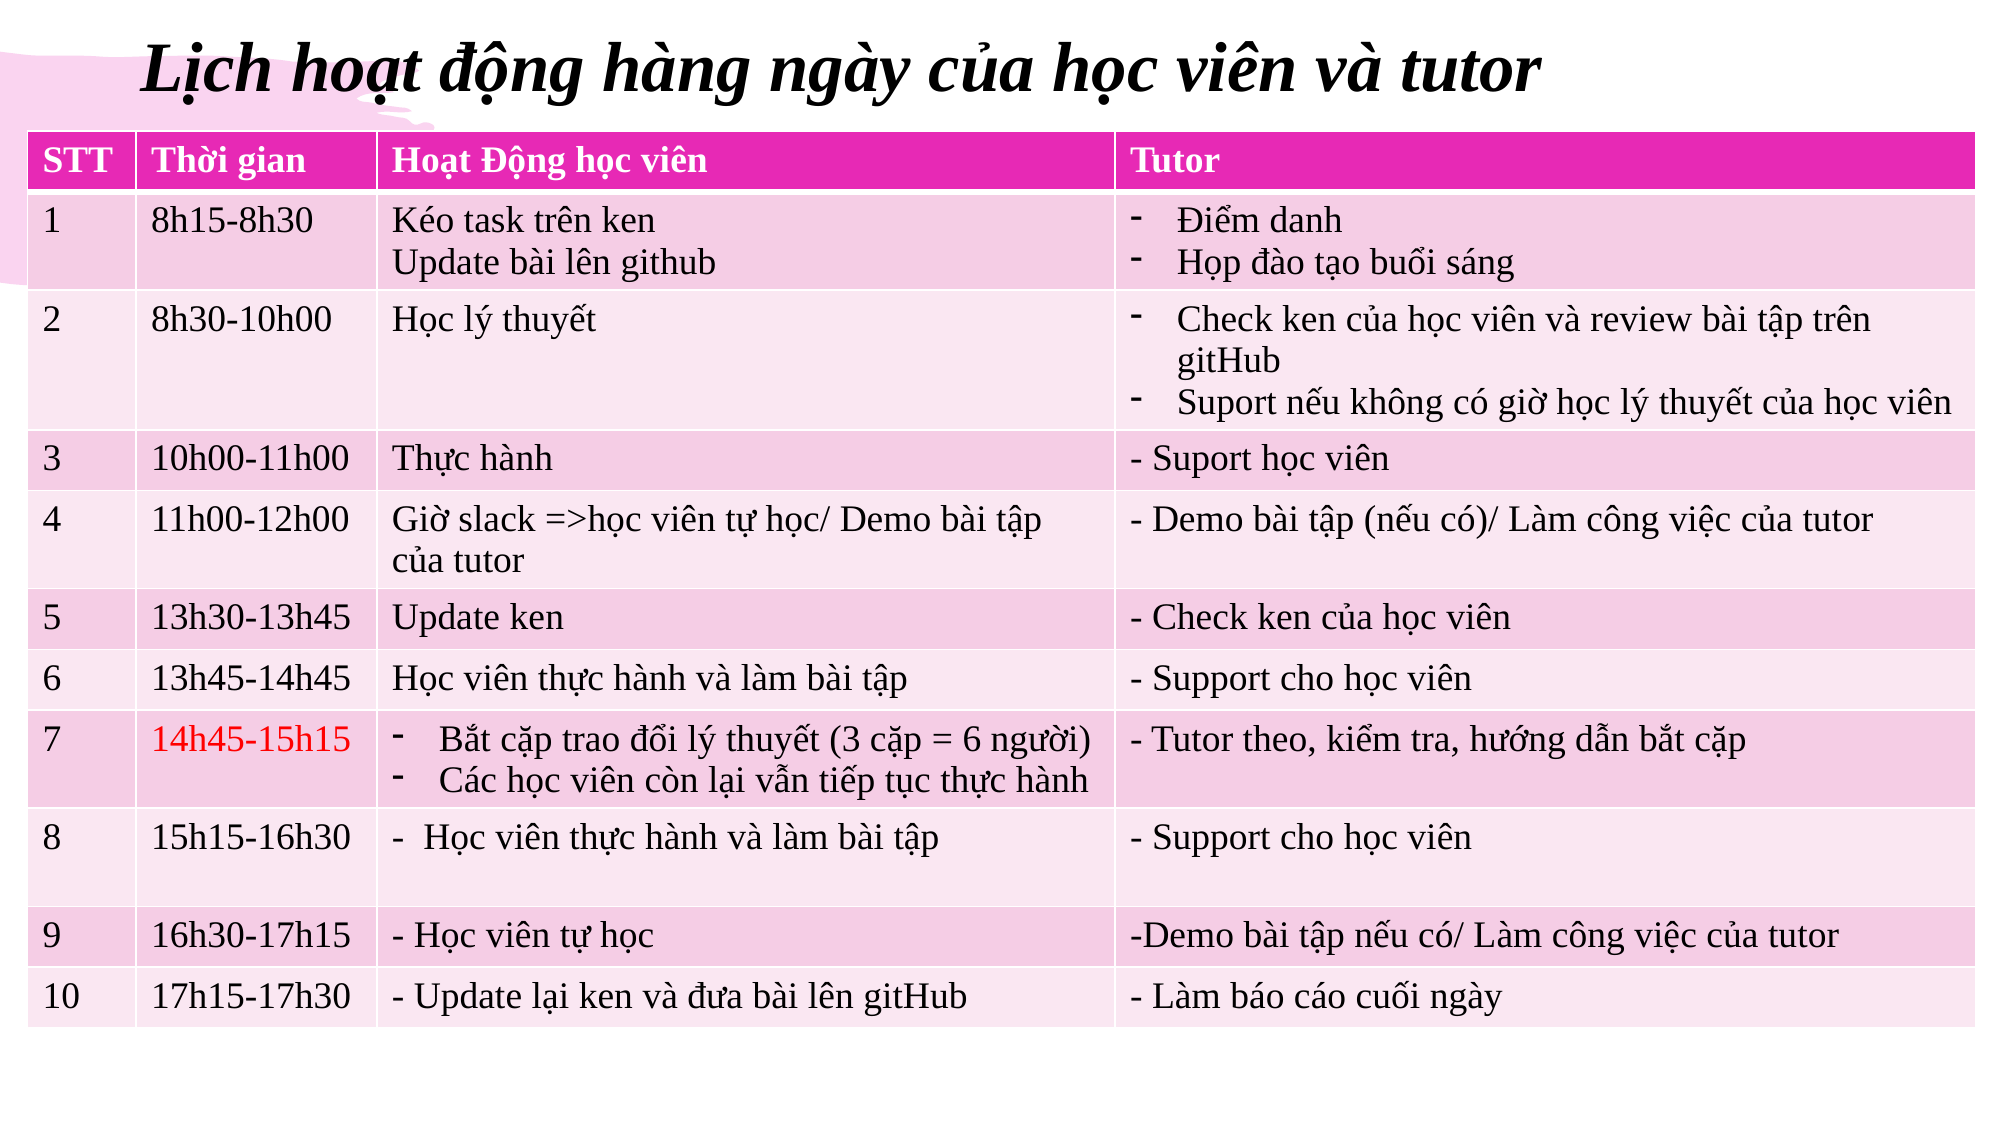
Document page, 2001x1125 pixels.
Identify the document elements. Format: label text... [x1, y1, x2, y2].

table_cell - Update lại ken và đưa bài lên gitHub [378, 968, 1114, 1027]
table_cell 11h00-12h00 [137, 491, 376, 588]
table_cell 1 [28, 195, 135, 289]
table_cell Kéo task trên ken Update bài lên github [378, 195, 1114, 289]
table_cell 14h45-15h15 [137, 711, 376, 807]
table_cell Giờ slack =>học viên tự học/ Demo bài tập của tutor [378, 491, 1114, 588]
table_cell Update ken [378, 589, 1114, 649]
table_header Hoạt Động học viên [378, 132, 1114, 189]
table_cell Bắt cặp trao đổi lý thuyết (3 cặp = 6 người) Các học viên còn lại vẫn tiếp tục thực hành [378, 711, 1114, 807]
table_cell 13h30-13h45 [137, 589, 376, 649]
table_cell - Học viên thực hành và làm bài tập [378, 809, 1114, 906]
table_cell 8 [28, 809, 135, 906]
table_header Thời gian [137, 132, 376, 189]
table_cell 16h30-17h15 [137, 907, 376, 966]
table_cell 8h30-10h00 [137, 291, 376, 429]
table_cell 10h00-11h00 [137, 431, 376, 490]
table_cell 7 [28, 711, 135, 807]
table_cell - Check ken của học viên [1116, 589, 1975, 649]
table_cell - Support cho học viên [1116, 650, 1975, 709]
table_cell Học viên thực hành và làm bài tập [378, 650, 1114, 709]
table_cell 3 [28, 431, 135, 490]
table_cell -Demo bài tập nếu có/ Làm công việc của tutor [1116, 907, 1975, 966]
table_cell 15h15-16h30 [137, 809, 376, 906]
table_cell 8h15-8h30 [137, 195, 376, 289]
title Lịch hoạt động hàng ngày của học viên và tutor [125, 22, 1851, 115]
table_header STT [28, 132, 135, 189]
table_cell 6 [28, 650, 135, 709]
table_cell 13h45-14h45 [137, 650, 376, 709]
table_header Tutor [1116, 132, 1975, 189]
table_cell - Tutor theo, kiểm tra, hướng dẫn bắt cặp [1116, 711, 1975, 807]
table_cell 10 [28, 968, 135, 1027]
table_cell - Làm báo cáo cuối ngày [1116, 968, 1975, 1027]
table_cell - Support cho học viên [1116, 809, 1975, 906]
table_cell 2 [28, 291, 135, 429]
table_cell Thực hành [378, 431, 1114, 490]
table_cell 9 [28, 907, 135, 966]
table_cell Học lý thuyết [378, 291, 1114, 429]
table_cell 17h15-17h30 [137, 968, 376, 1027]
table_cell - Suport học viên [1116, 431, 1975, 490]
table_cell 4 [28, 491, 135, 588]
table_cell 5 [28, 589, 135, 649]
table_cell Check ken của học viên và review bài tập trên gitHub Suport nếu không có giờ học lý thuyết của học viên [1116, 291, 1975, 429]
table_cell Điểm danh Họp đào tạo buổi sáng [1116, 195, 1975, 289]
table_cell - Demo bài tập (nếu có)/ Làm công việc của tutor [1116, 491, 1975, 588]
table_cell - Học viên tự học [378, 907, 1114, 966]
